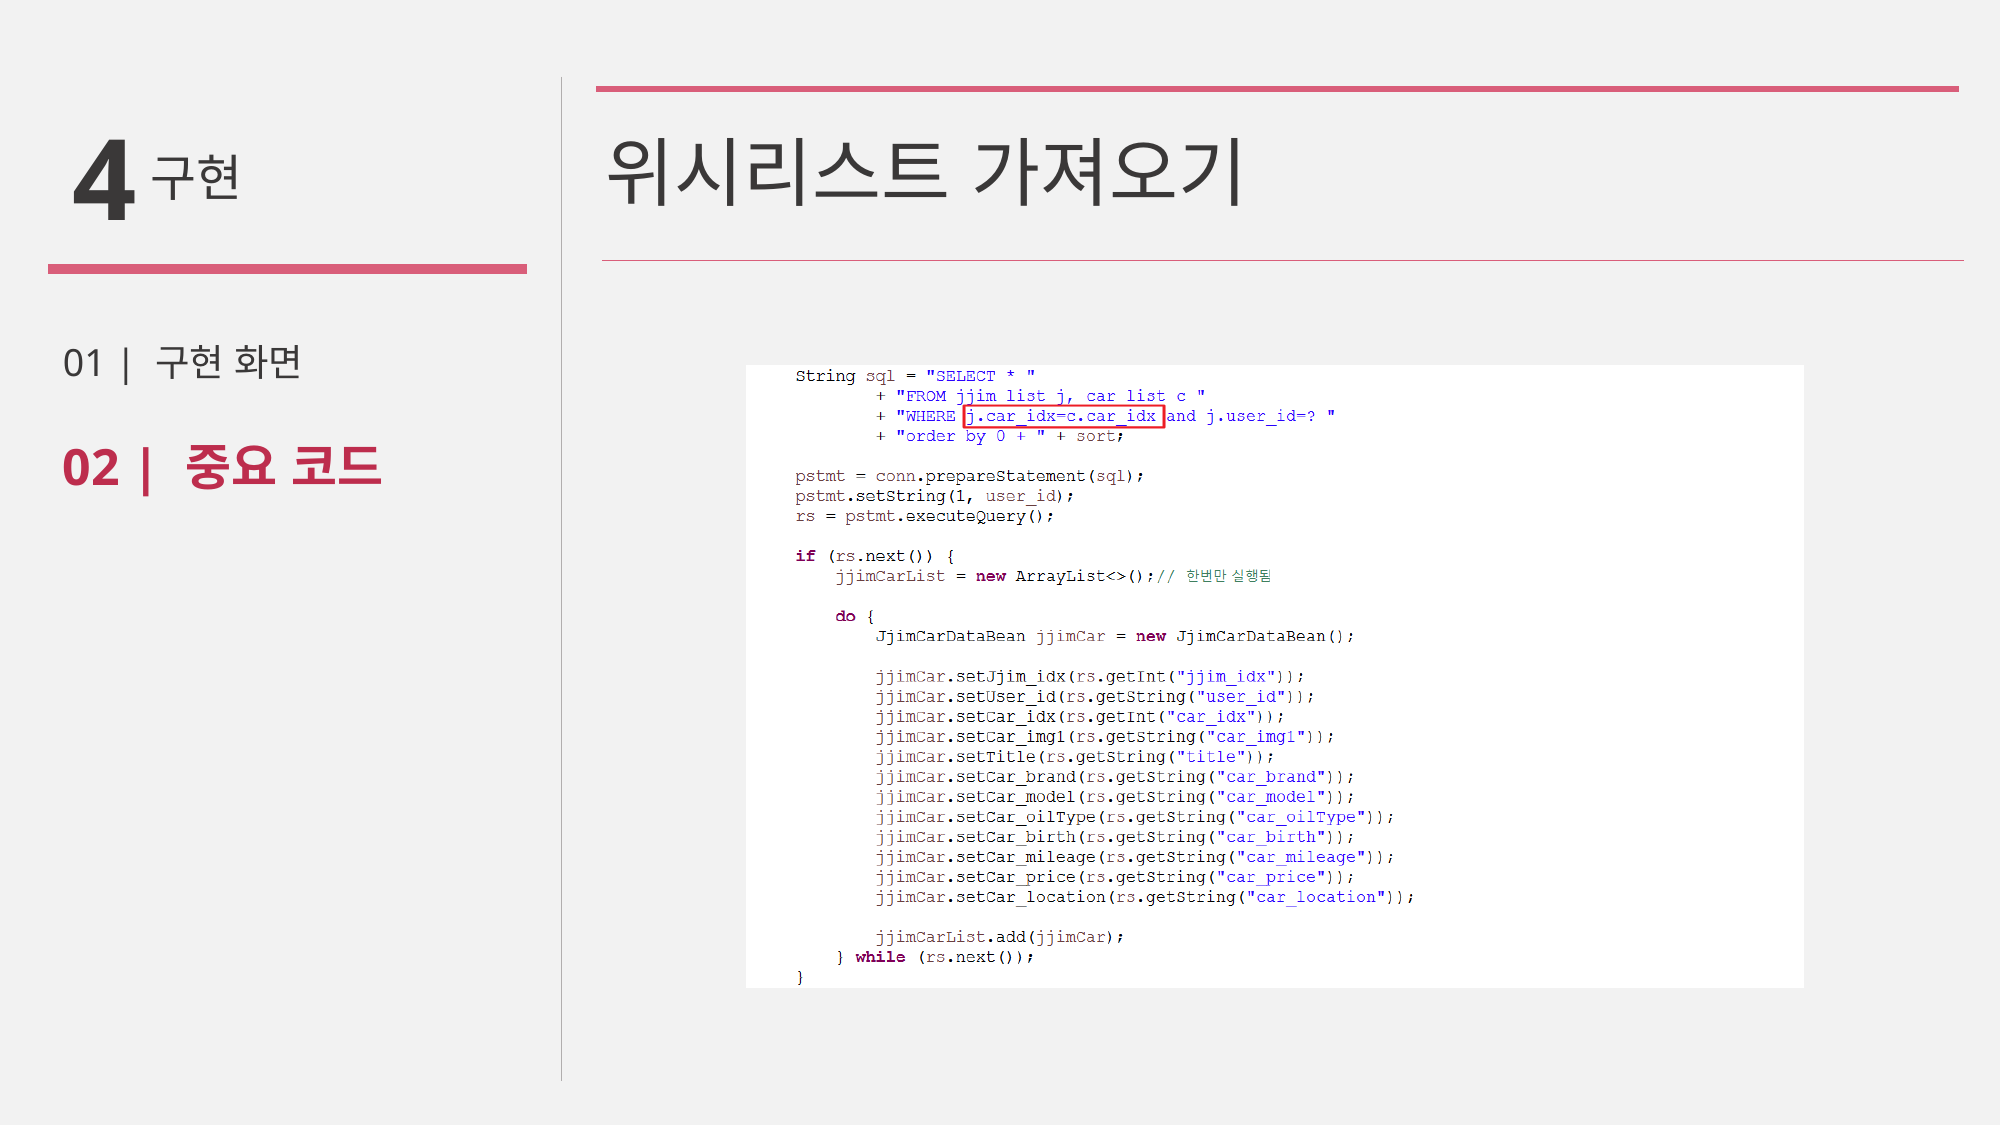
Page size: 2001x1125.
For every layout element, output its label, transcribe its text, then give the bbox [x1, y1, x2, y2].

text_box 구현 [135, 138, 258, 214]
picture [746, 365, 1804, 988]
text_box 4 [57, 100, 152, 251]
list 01 | 구현 화면 02 | 중요 코드 [48, 309, 527, 779]
title 위시리스트 가져오기 [590, 122, 1959, 231]
